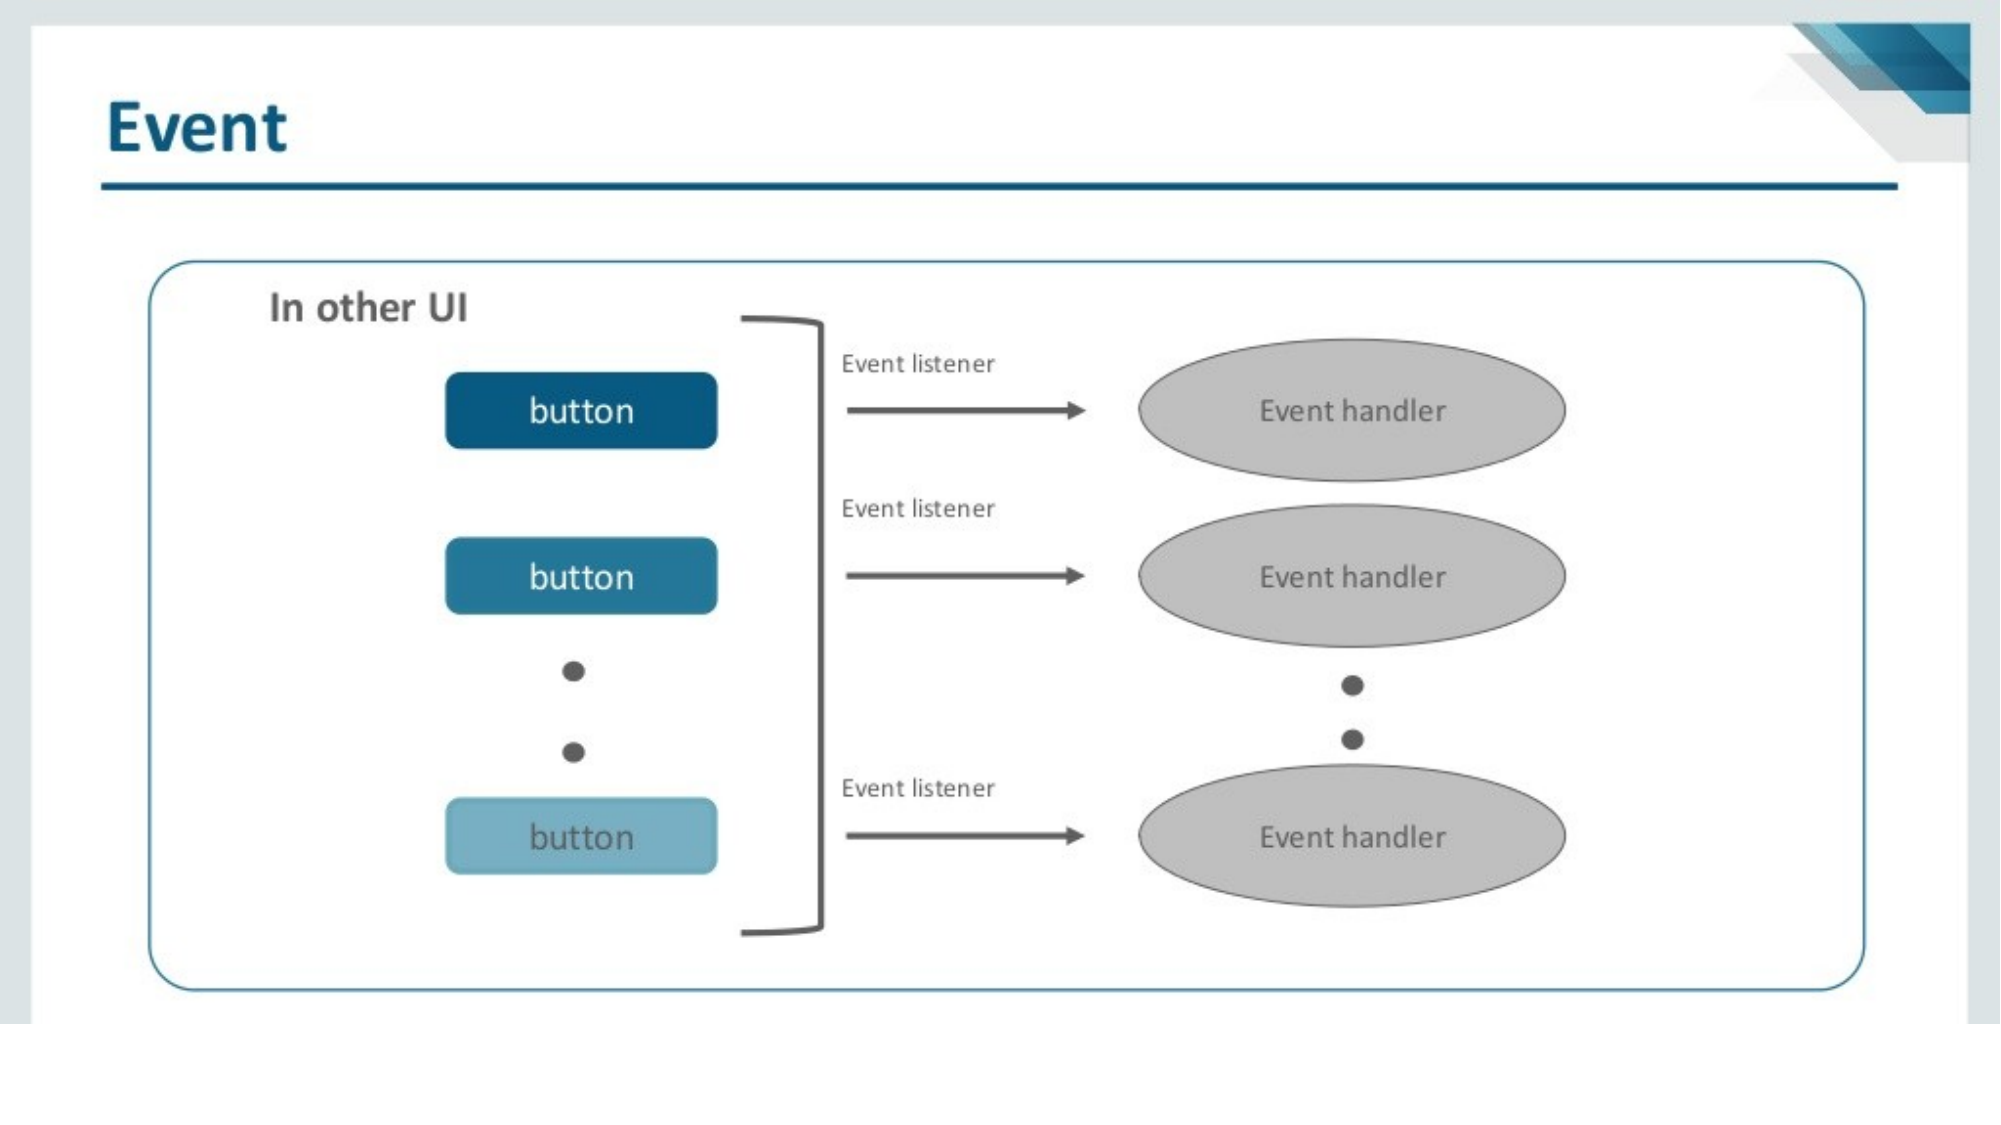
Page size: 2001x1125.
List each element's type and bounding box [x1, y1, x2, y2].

text_box [0, 0, 2000, 1024]
